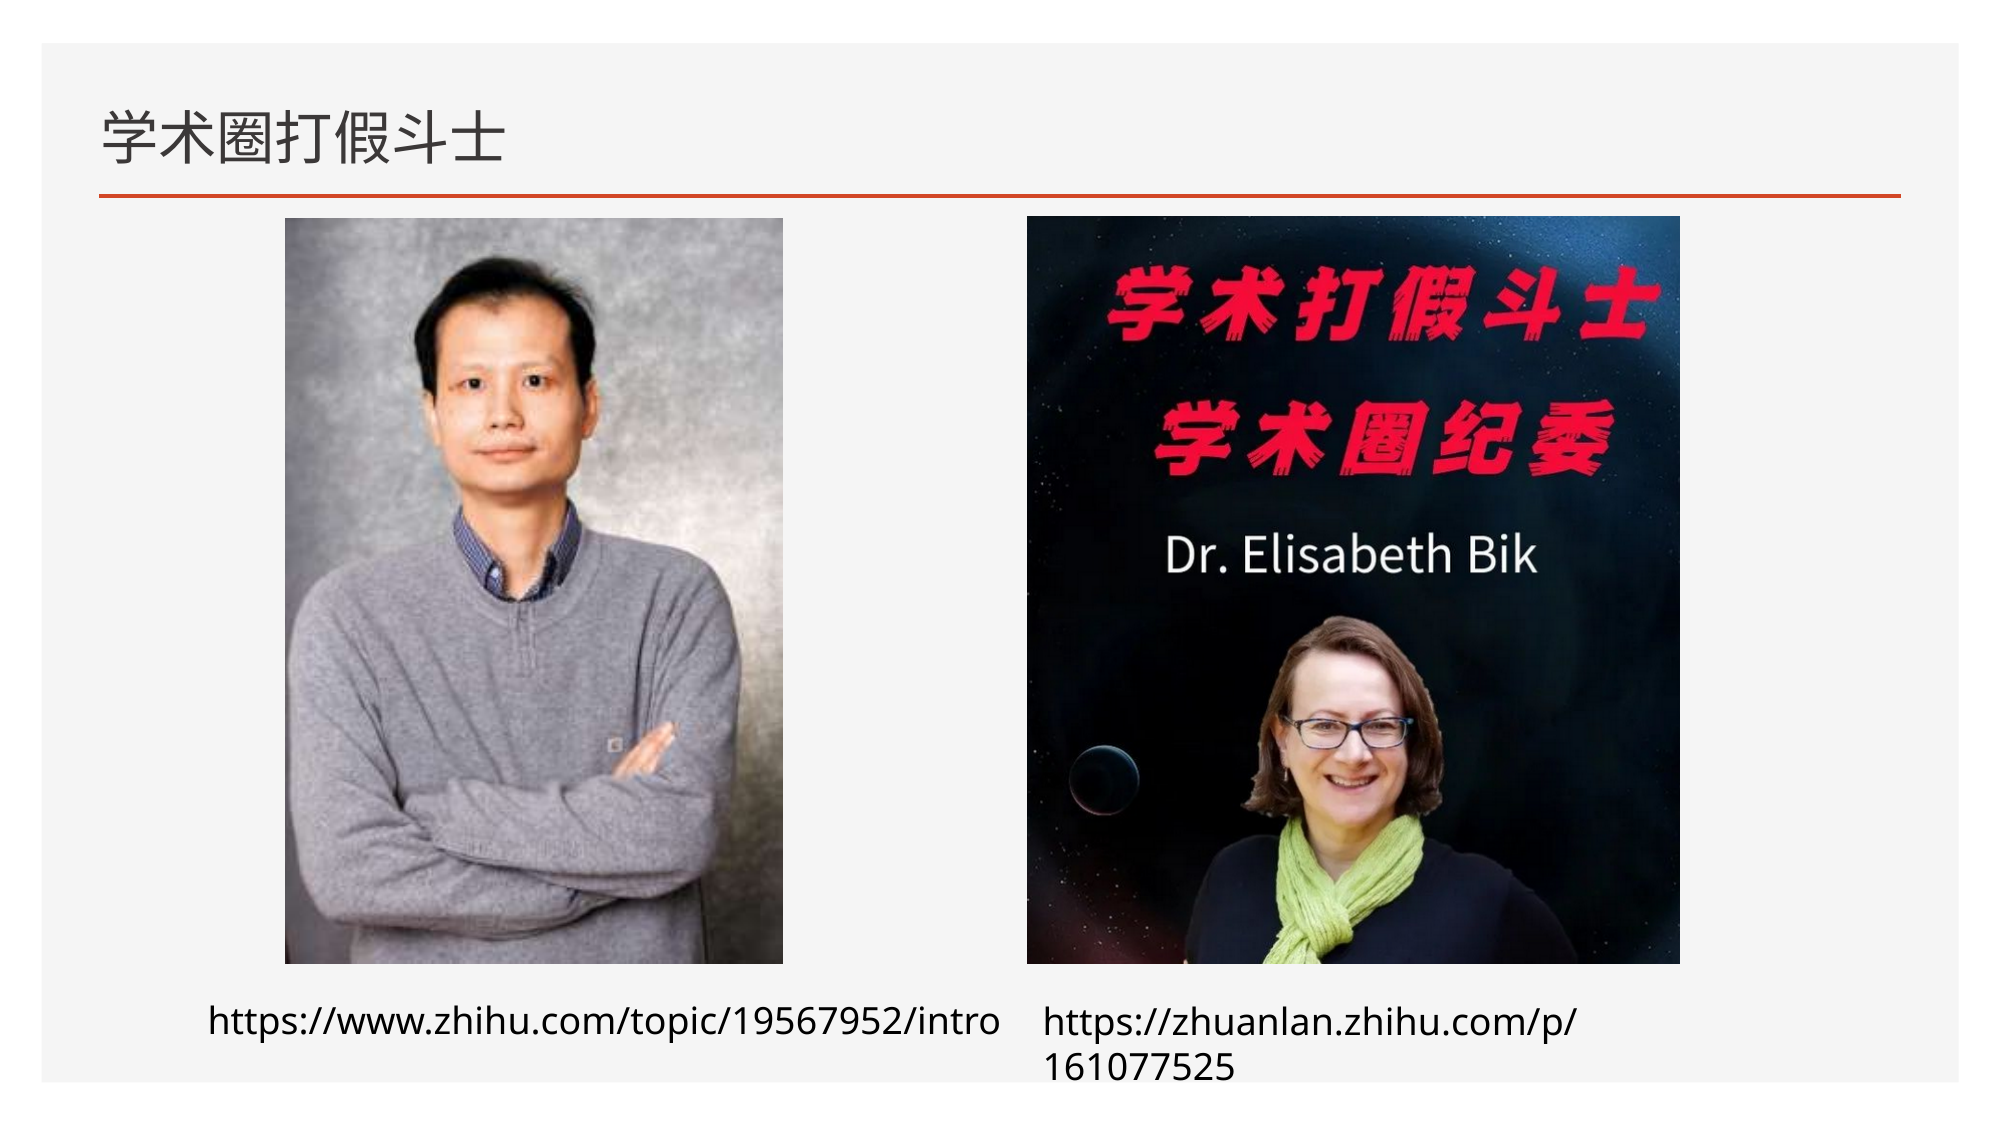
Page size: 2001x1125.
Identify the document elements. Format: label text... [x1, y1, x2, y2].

text_box https://zhuanlan.zhihu.com/p/161077525 [1027, 990, 1772, 1096]
picture [285, 218, 783, 964]
text_box https://www.zhihu.com/topic/19567952/intro [192, 989, 1193, 1050]
picture [1027, 216, 1680, 964]
title 学术圈打假斗士 [85, 73, 1214, 179]
